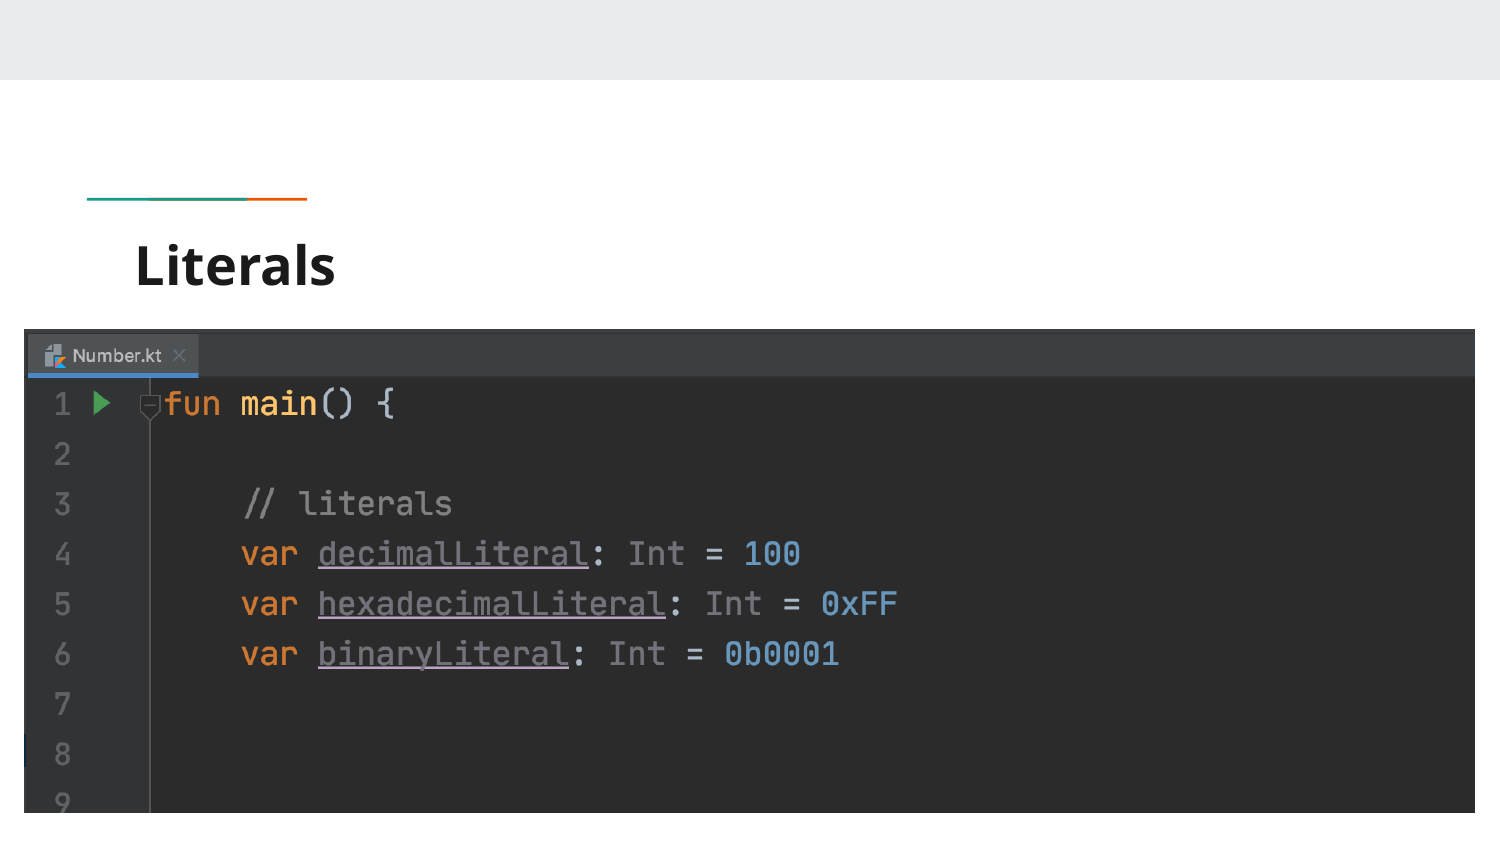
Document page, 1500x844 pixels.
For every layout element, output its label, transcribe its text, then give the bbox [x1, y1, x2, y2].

title Literals [119, 216, 1381, 305]
picture [24, 328, 1476, 813]
